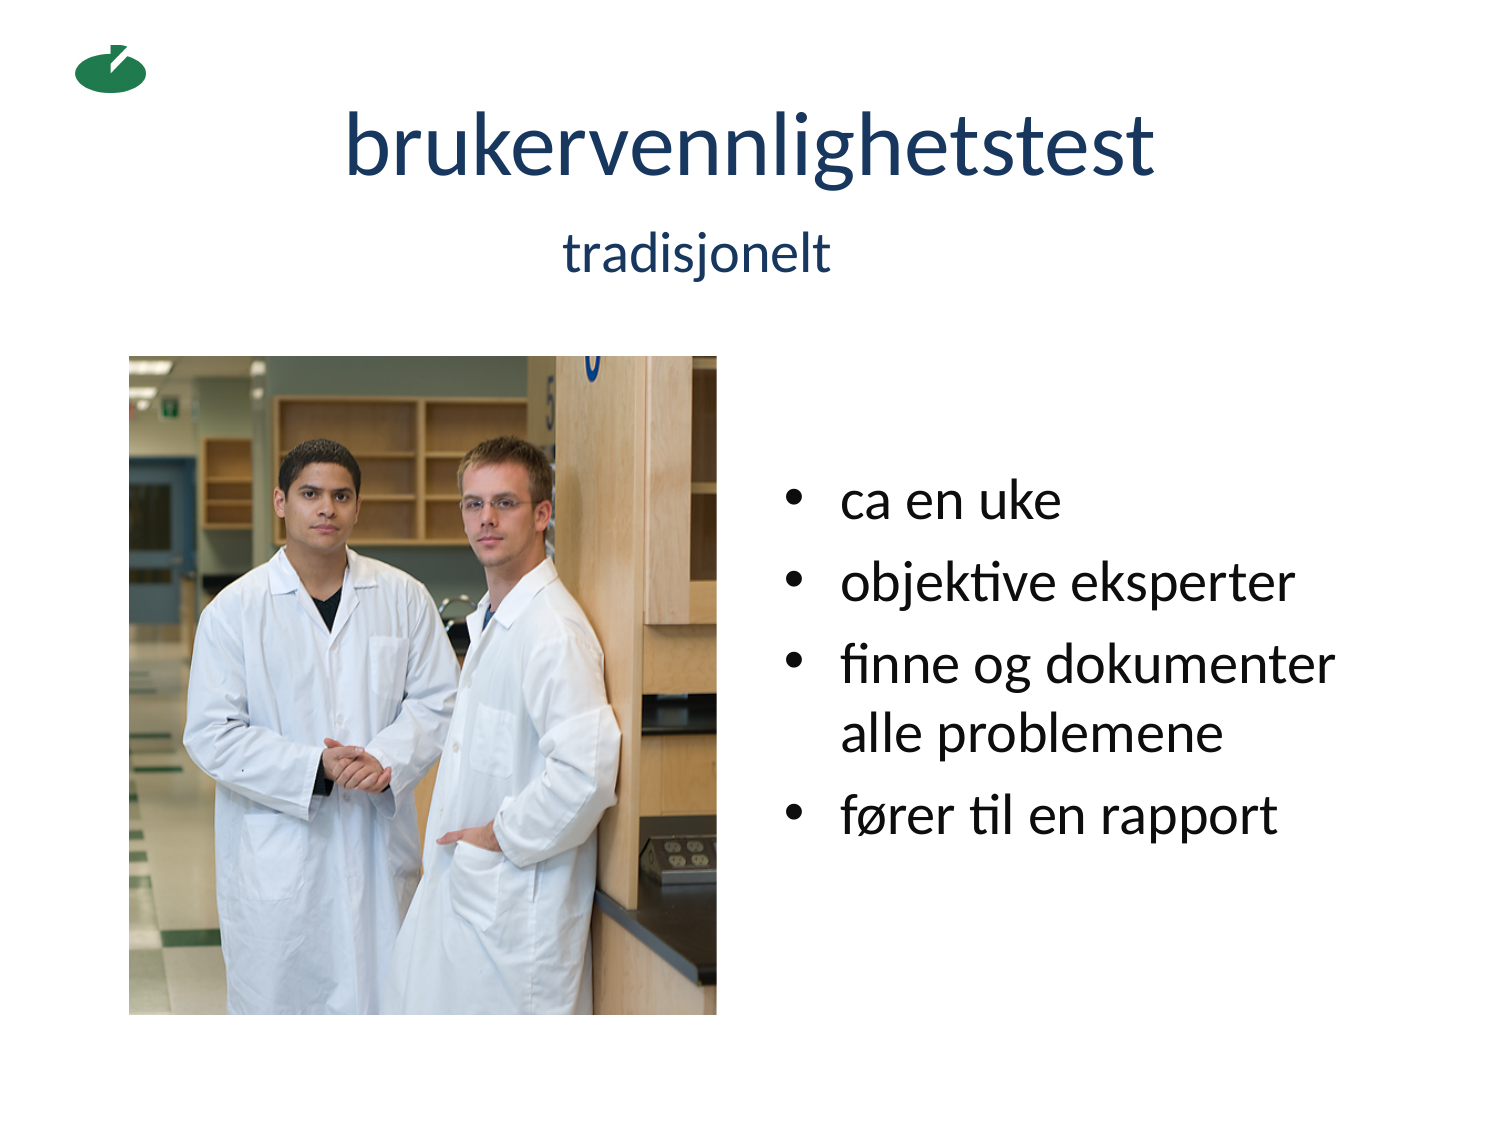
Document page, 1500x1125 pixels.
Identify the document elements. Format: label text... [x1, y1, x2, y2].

text_box tradisjonelt [547, 206, 848, 291]
list ca en uke objektive eksperter finne og dokumenter alle problemene fører til en rapport [768, 453, 1432, 884]
title brukervennlighetstest [74, 44, 1426, 233]
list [128, 355, 717, 1015]
